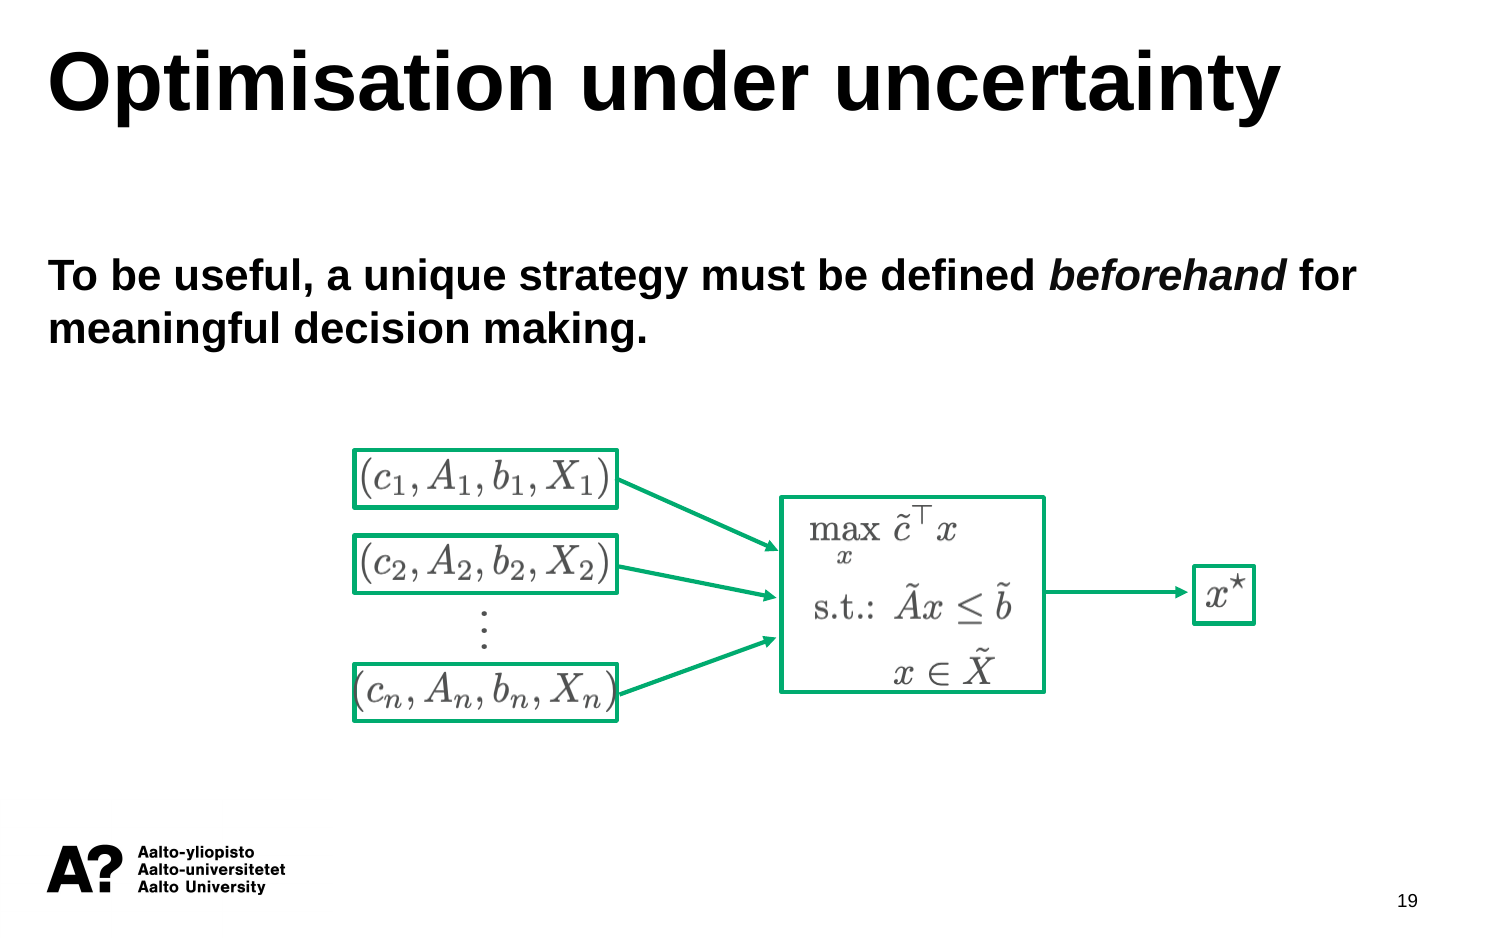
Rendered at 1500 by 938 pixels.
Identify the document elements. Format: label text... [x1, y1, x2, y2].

text_box [619, 635, 777, 695]
text_box [615, 478, 779, 552]
text_box [354, 450, 617, 508]
list To be useful, a unique strategy must be defined beforehand for meaningful decision making. [47, 246, 1442, 803]
text_box [618, 566, 777, 602]
picture [0, 799, 333, 938]
text_box [1041, 586, 1188, 599]
text_box [354, 714, 617, 721]
picture [808, 505, 1014, 686]
picture [1206, 571, 1246, 609]
picture [353, 670, 618, 714]
slide_number 19 [1095, 883, 1434, 916]
text_box [354, 663, 617, 670]
picture [481, 610, 490, 651]
picture [361, 457, 610, 501]
text_box [354, 535, 617, 593]
list Optimisation under uncertainty [47, 27, 1442, 210]
text_box [1194, 566, 1254, 624]
picture [361, 542, 610, 586]
text_box [781, 497, 1044, 693]
